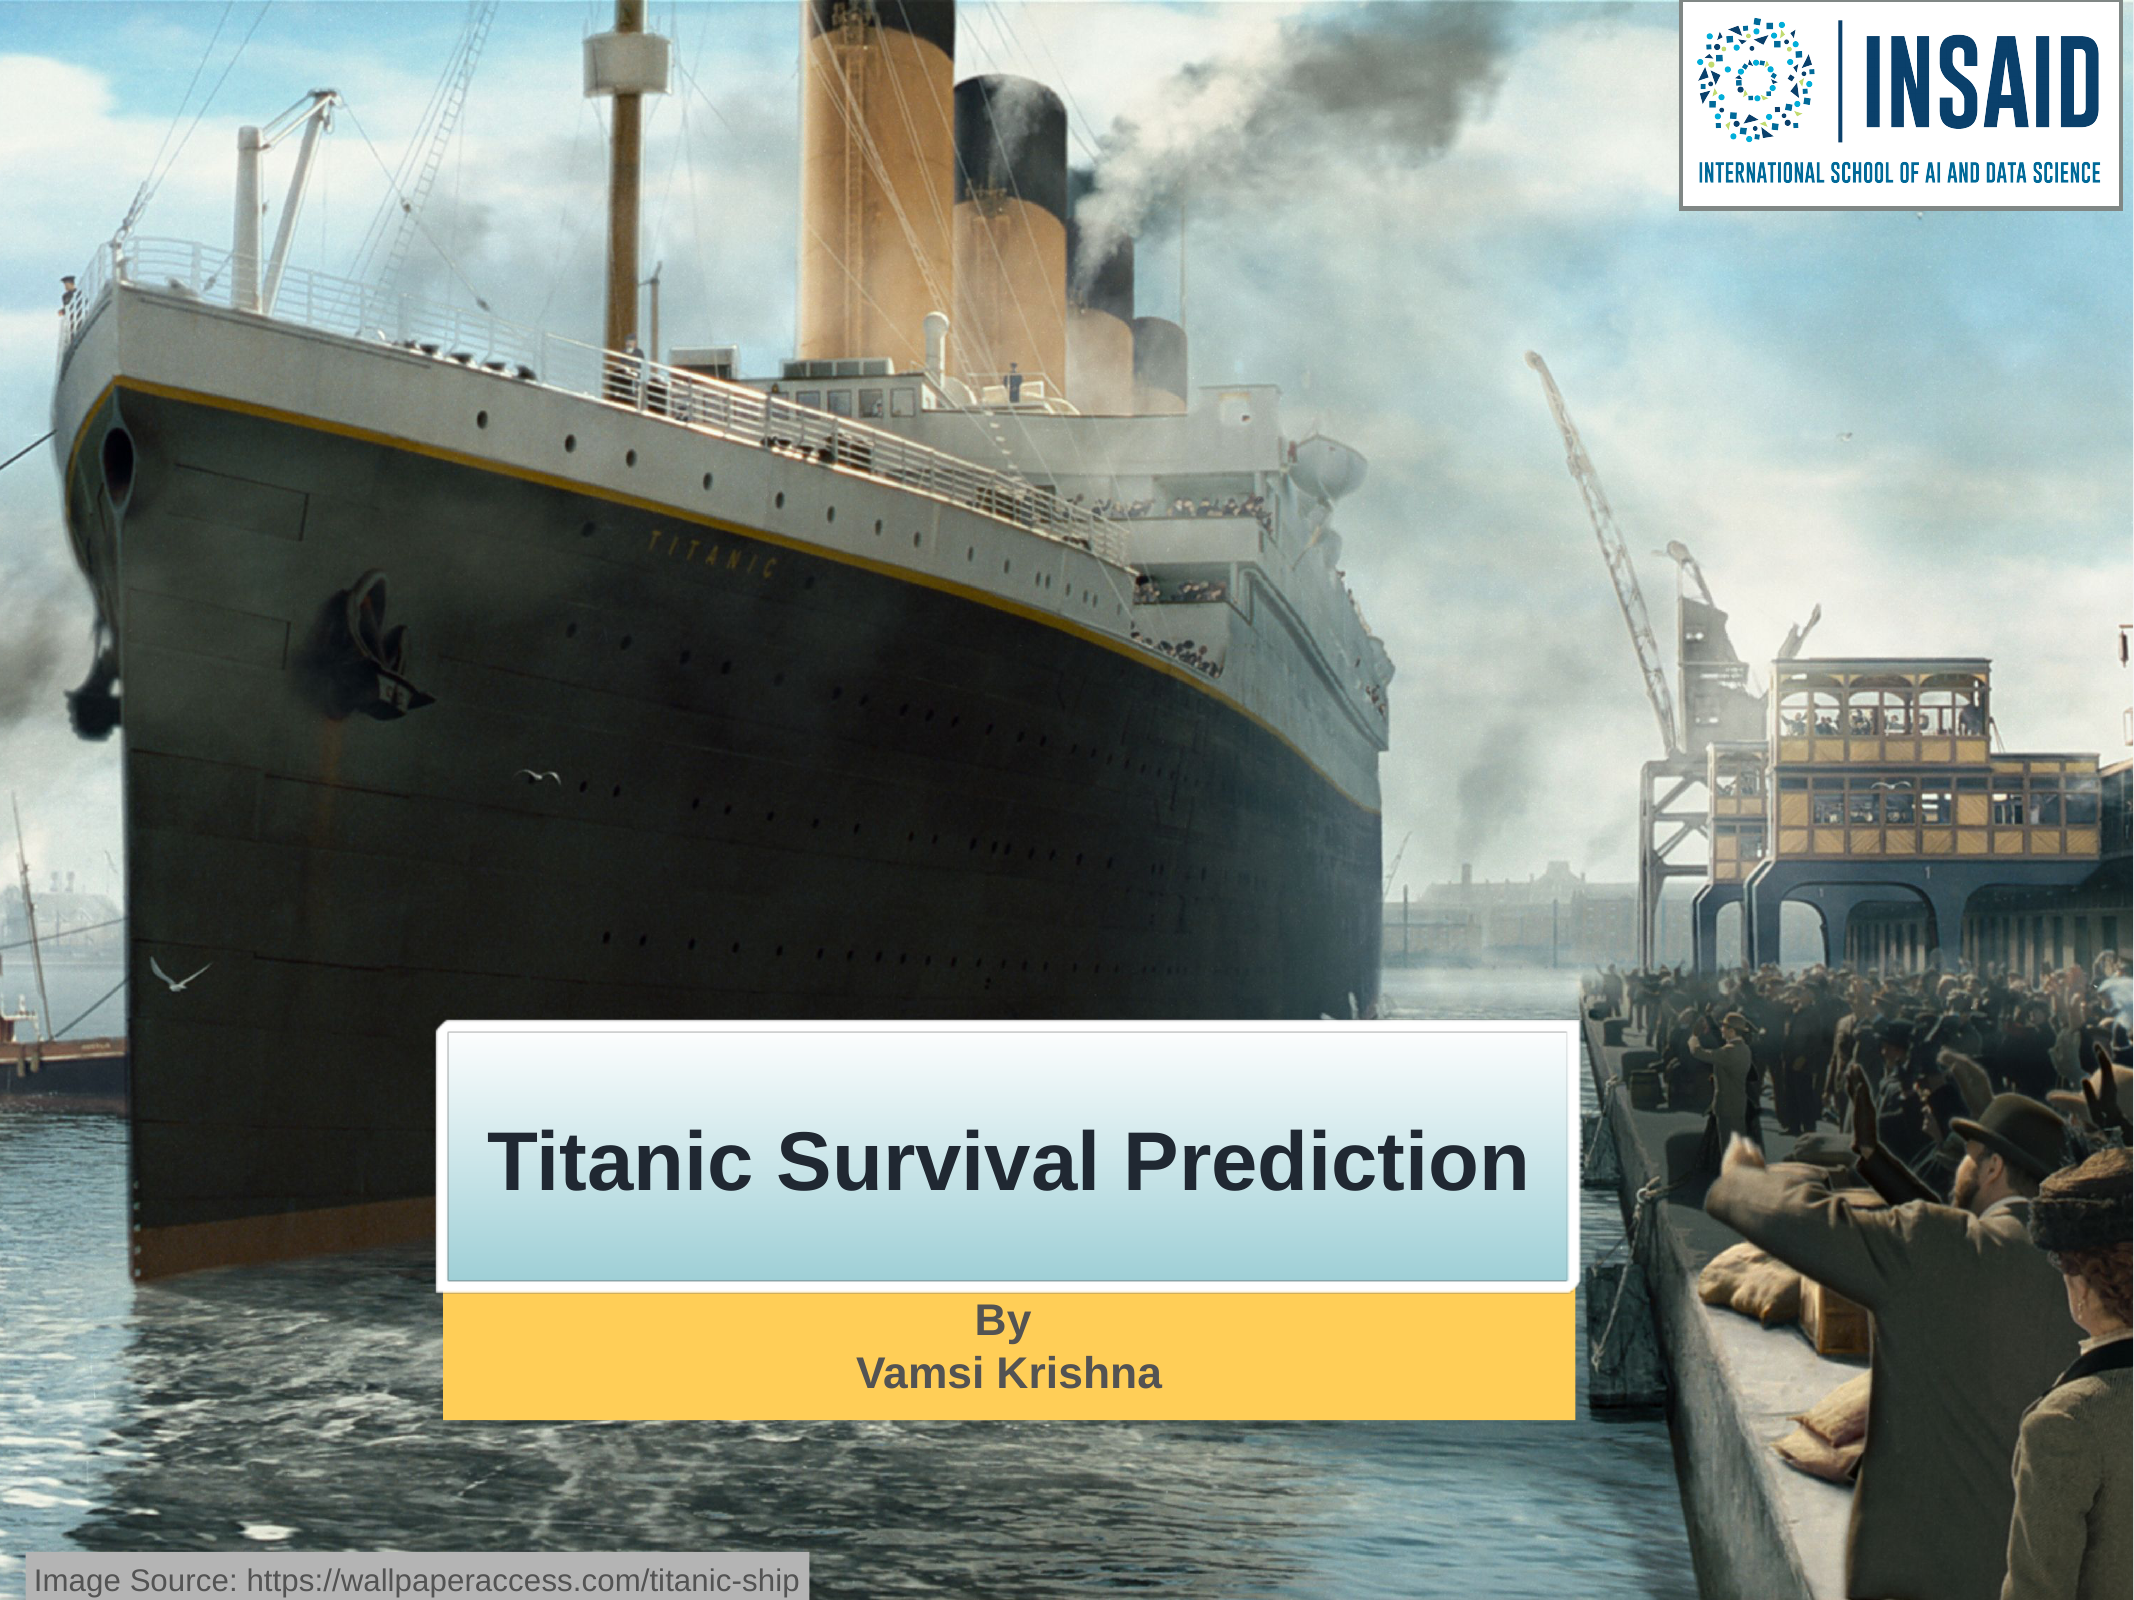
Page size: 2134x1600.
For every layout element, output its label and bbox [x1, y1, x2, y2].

text_box [434, 1018, 1584, 1296]
picture [0, 0, 2134, 1600]
